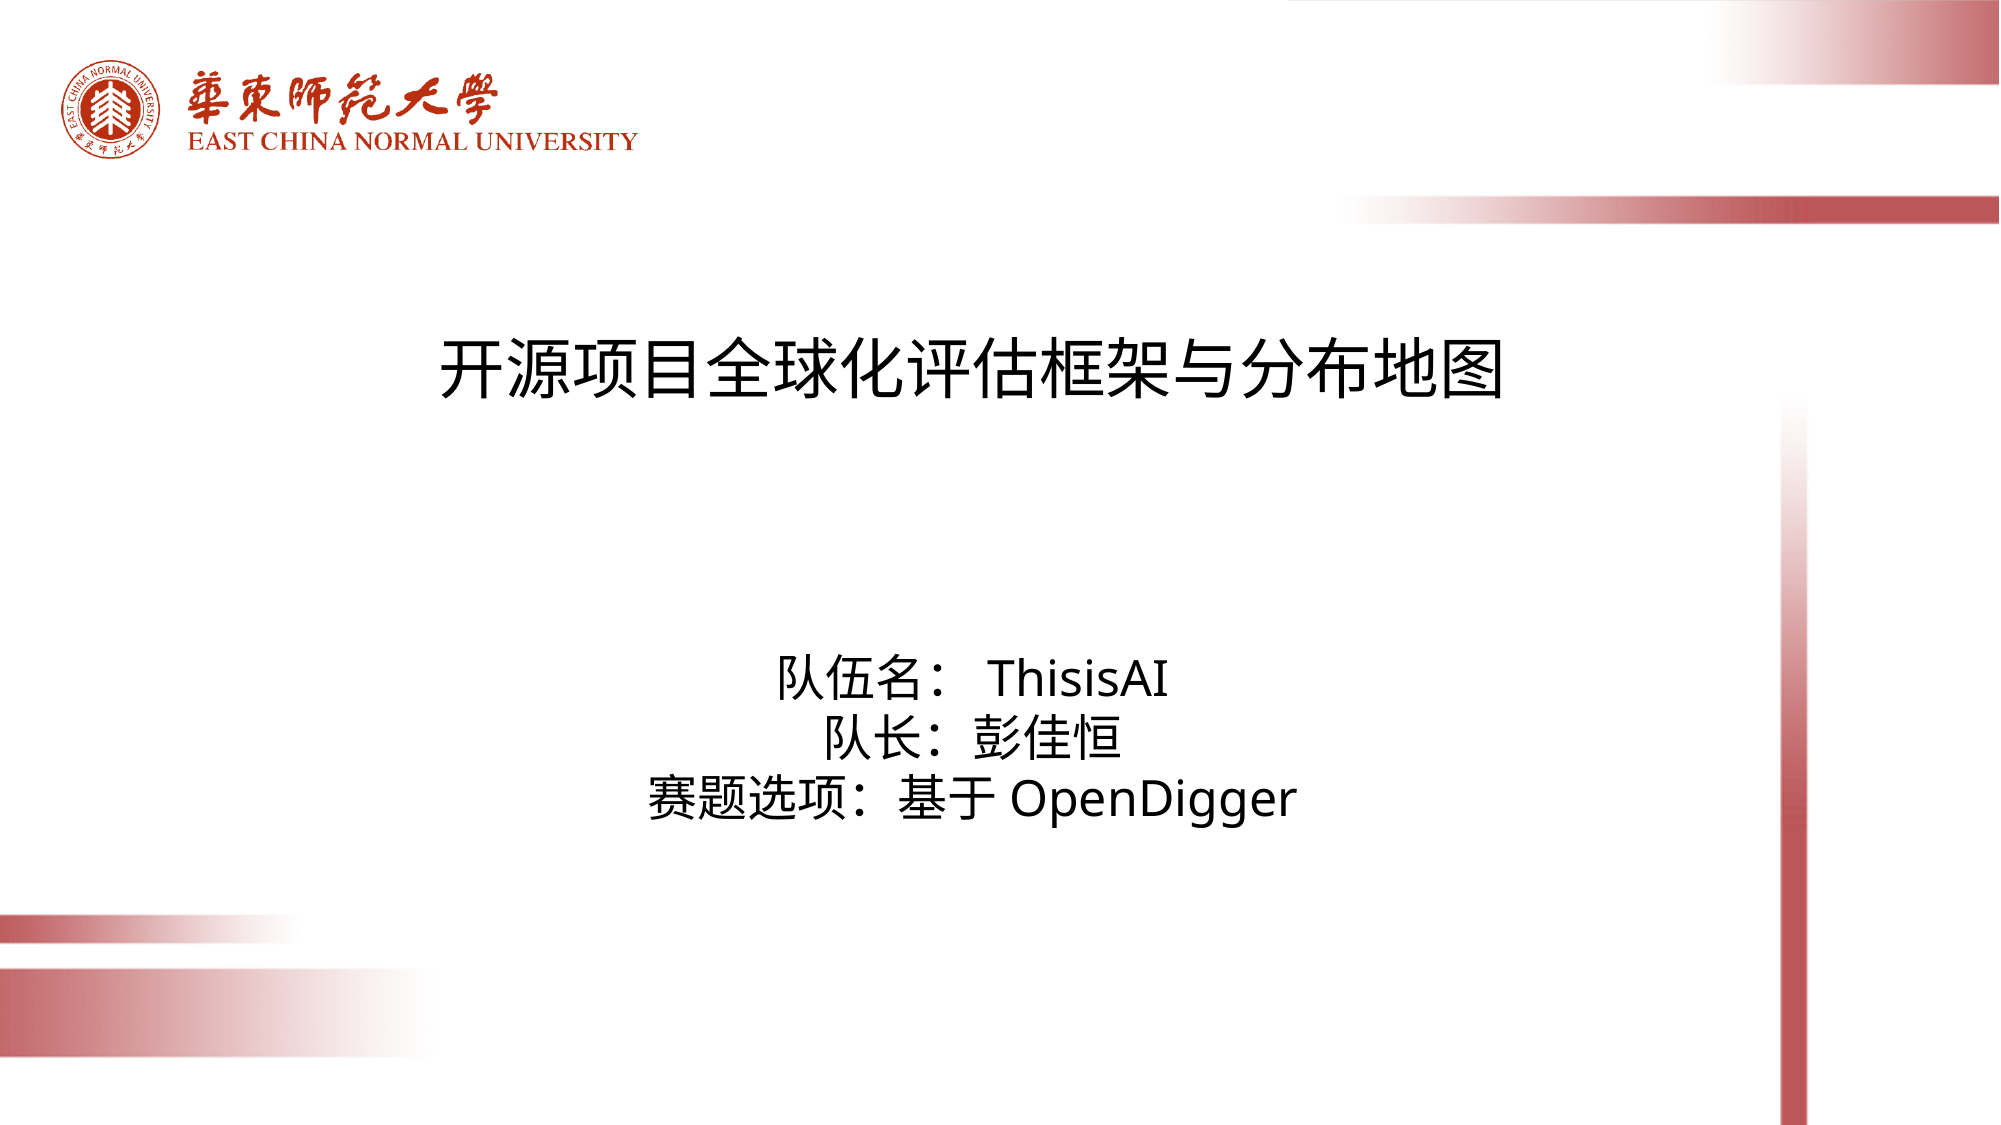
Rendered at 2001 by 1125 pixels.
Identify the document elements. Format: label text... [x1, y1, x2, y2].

picture [0, 905, 523, 1065]
picture [1779, 345, 1814, 1125]
picture [61, 53, 644, 165]
picture [1288, 0, 1999, 245]
text_box 开源项目全球化评估框架与分布地图 队伍名：ThisisAI 队长：彭佳恒 赛题选项：基于OpenDigger [42, 319, 1903, 834]
